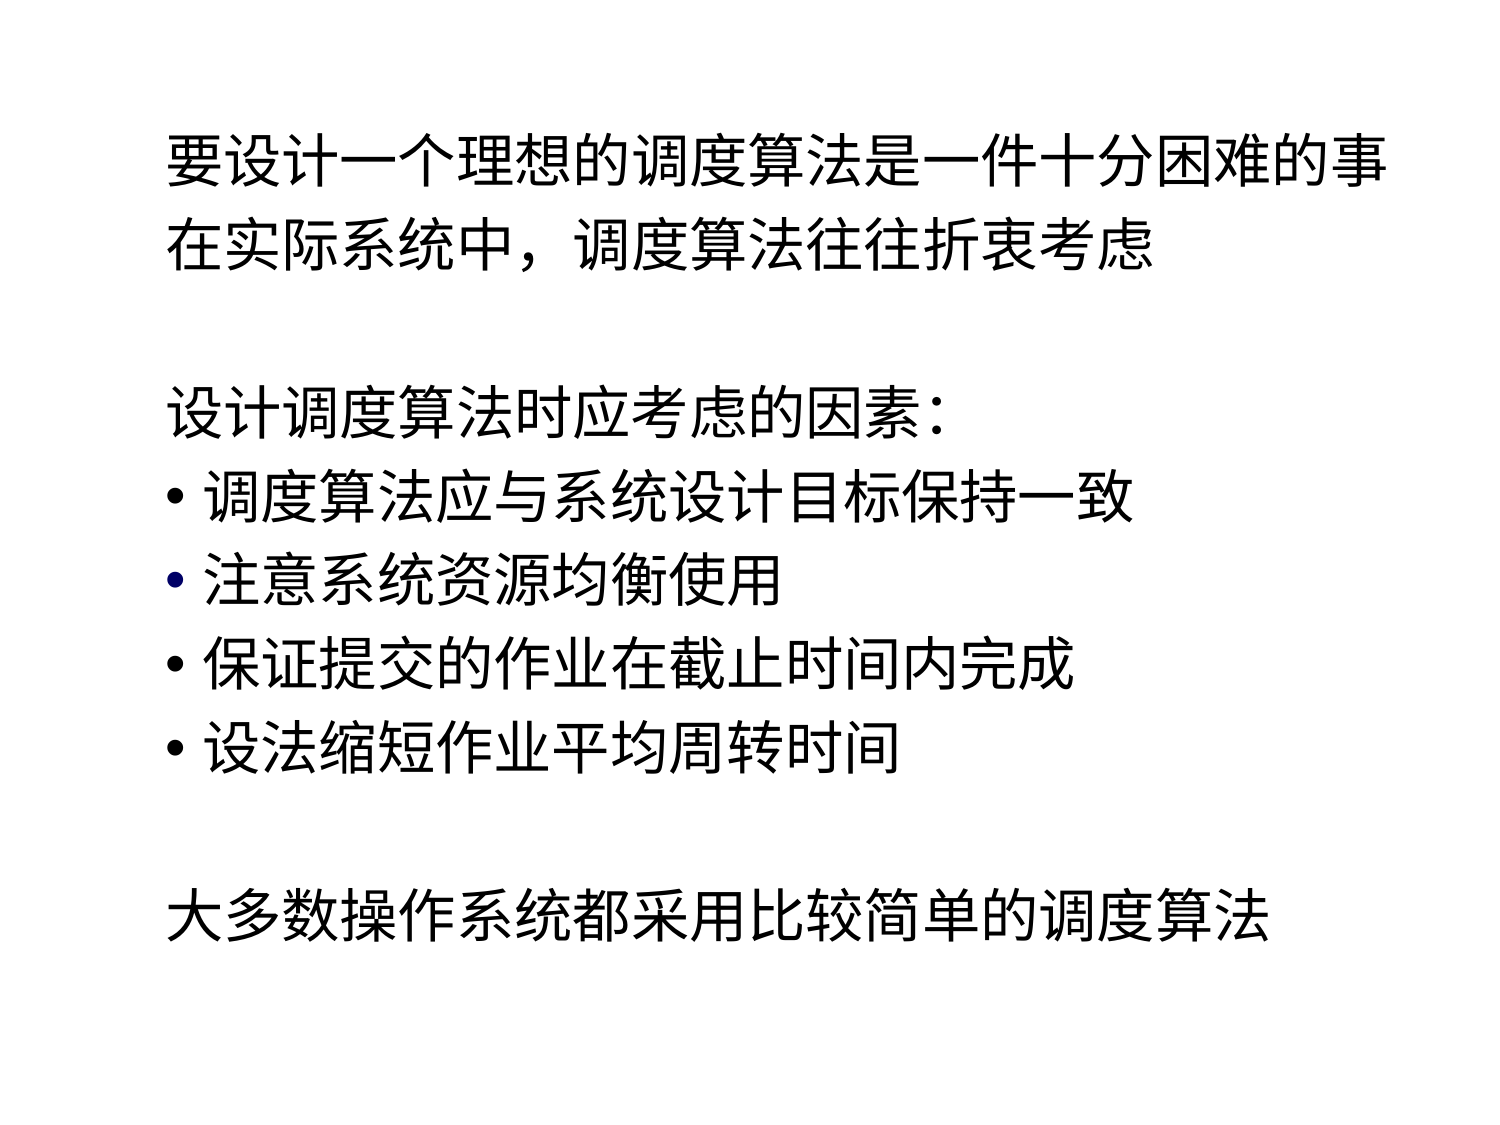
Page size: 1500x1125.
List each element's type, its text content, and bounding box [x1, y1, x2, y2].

list 要设计一个理想的调度算法是一件十分困难的事 在实际系统中，调度算法往往折衷考虑 设计调度算法时应考虑的因素： 调度算法应与系统设计目标保持一致 注意系统资源均衡使用 保证提交的作业在截止时间内完成 设法缩短作业平均周转时间 大多数操作系统都采用比较简单的调度算法 [150, 125, 1425, 1025]
